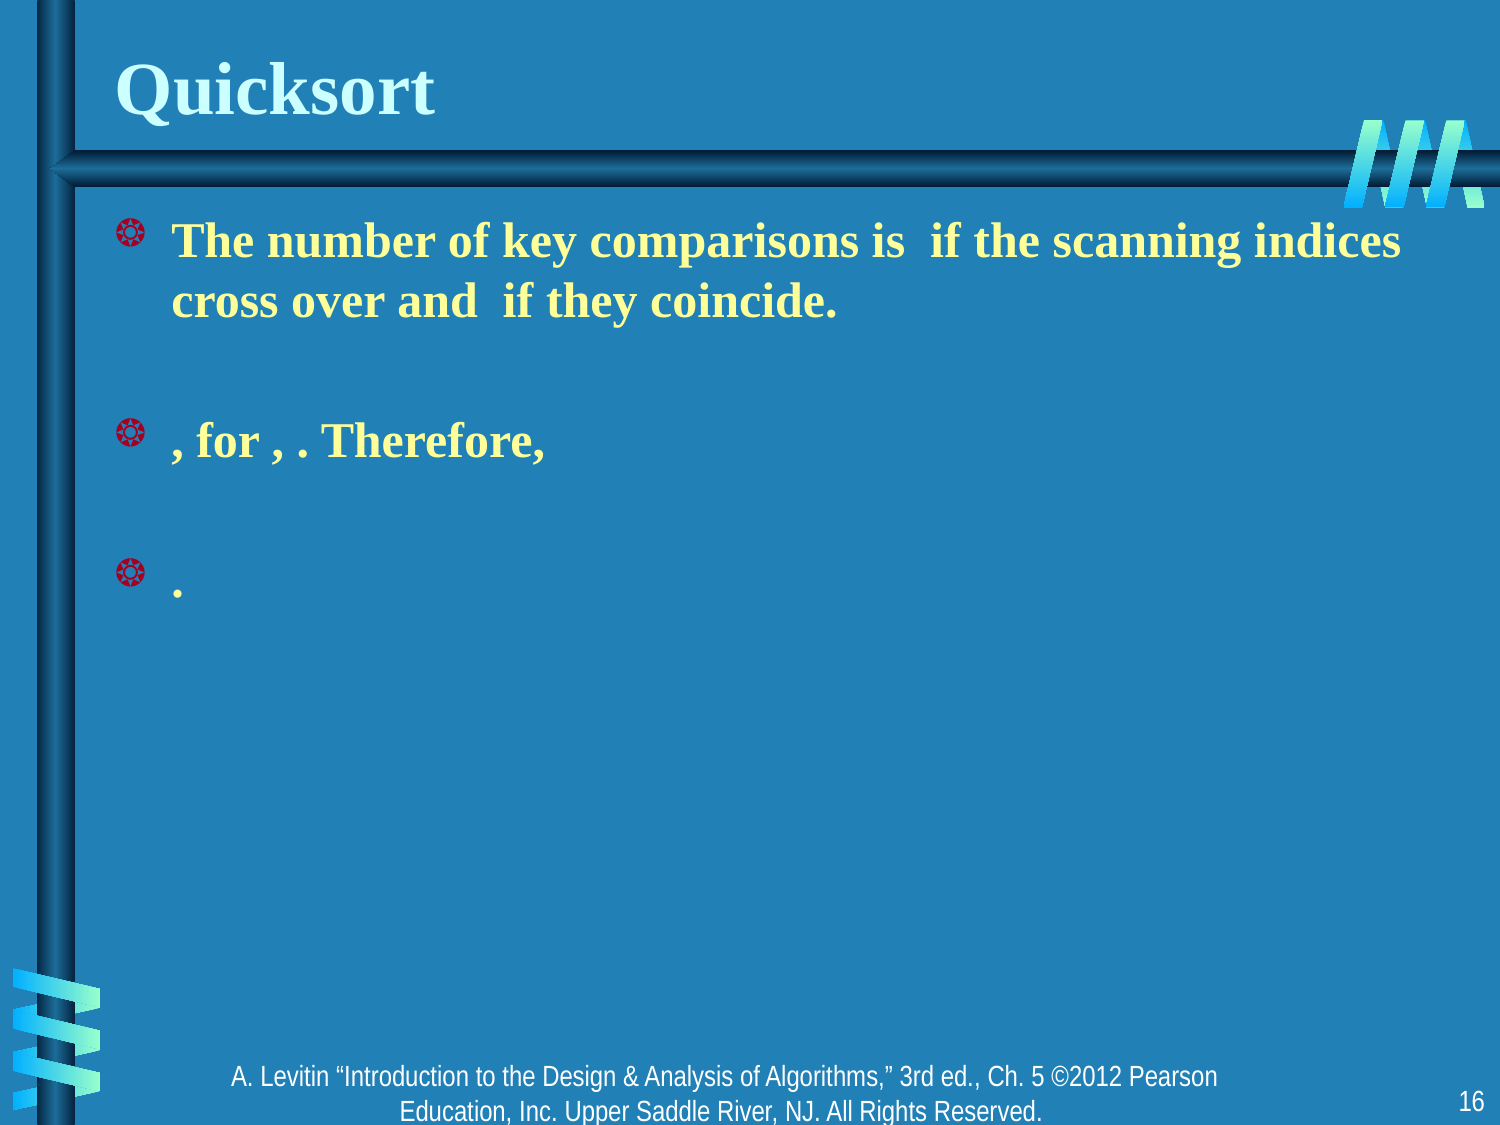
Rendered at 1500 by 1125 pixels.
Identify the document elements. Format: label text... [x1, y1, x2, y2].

slide_number 16 [1187, 1074, 1500, 1125]
title Quicksort [99, 24, 1345, 138]
footer A. Levitin “Introduction to the Design & Analysis of Algorithms,” 3rd ed., Ch. 5 ©2012 Pearson Education, Inc. Upper Saddle River, NJ. All Rights Reserved. [200, 1050, 1250, 1100]
